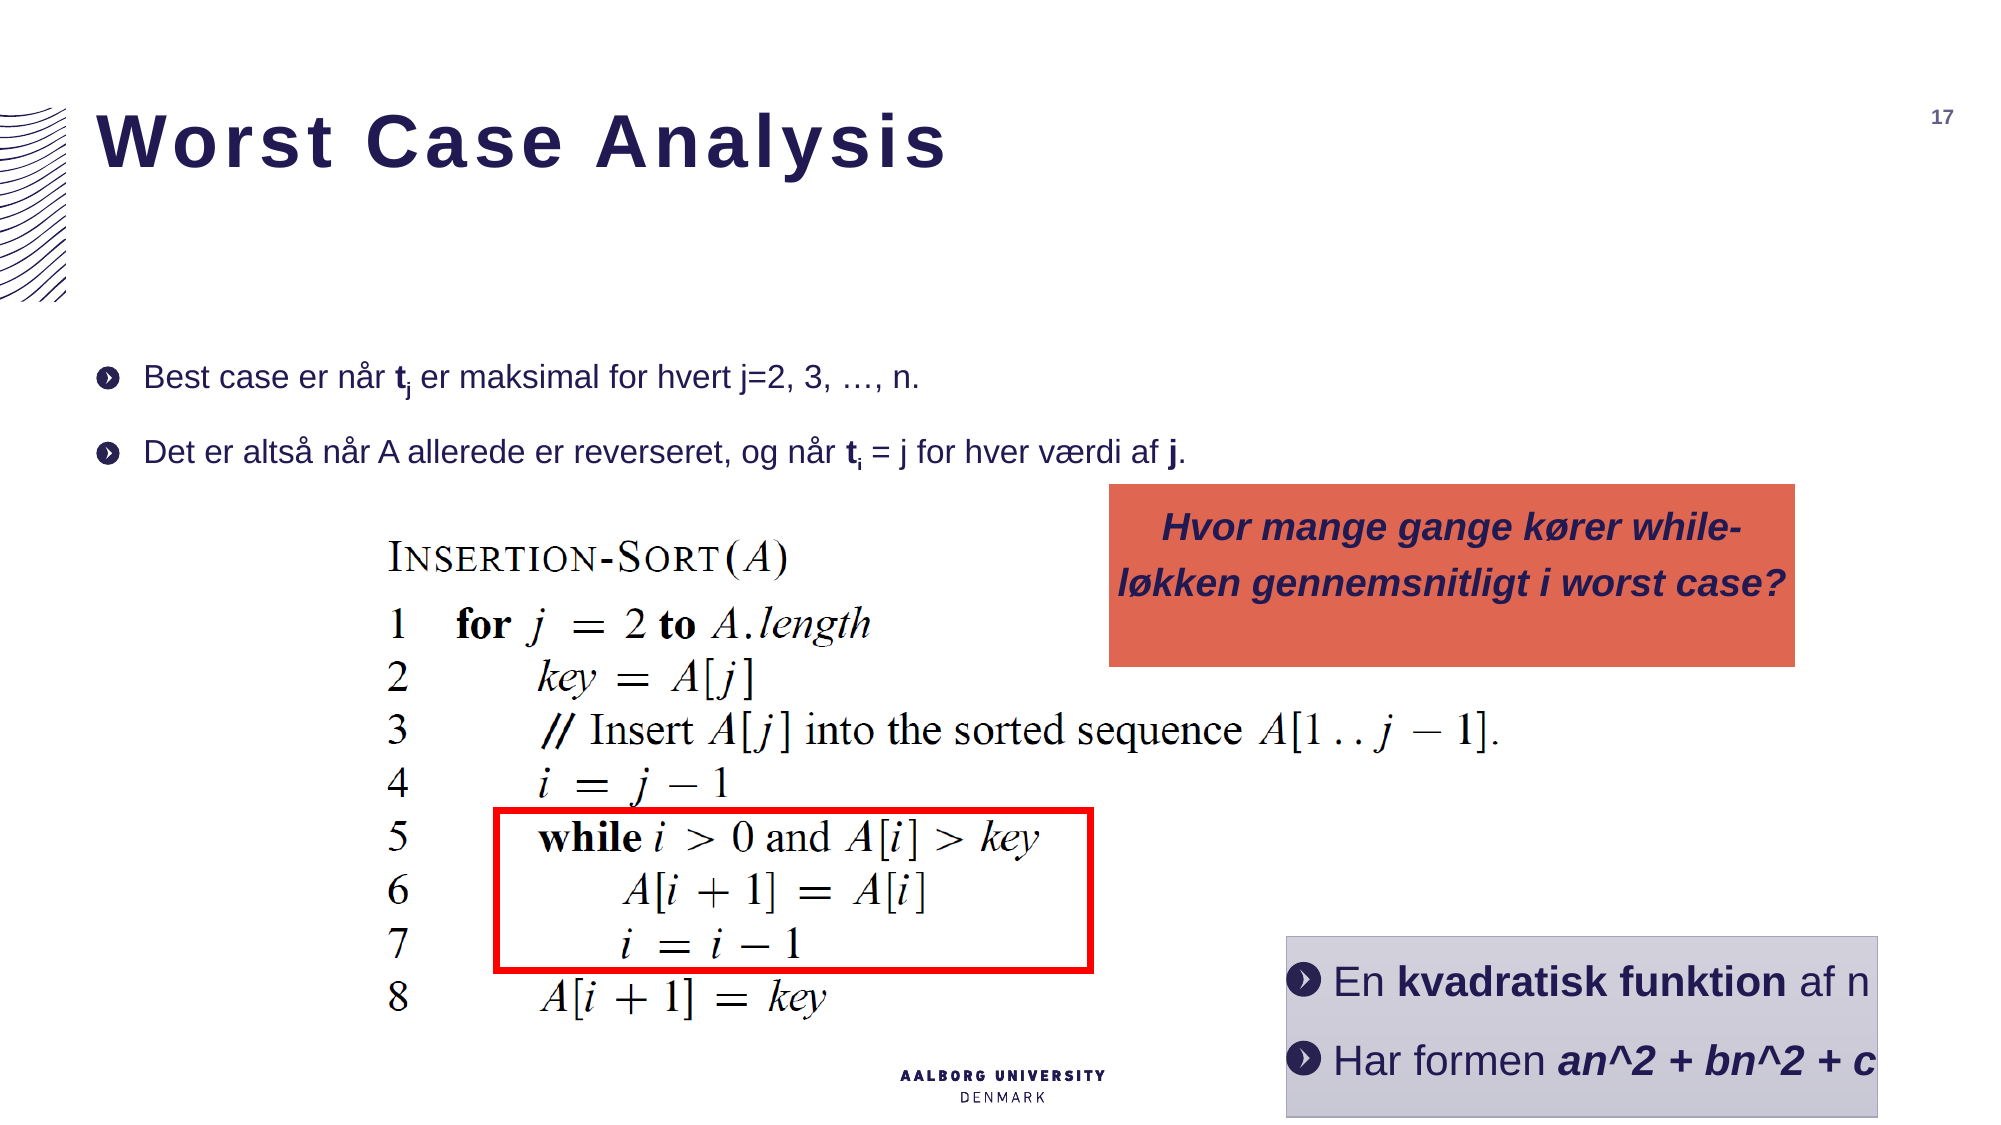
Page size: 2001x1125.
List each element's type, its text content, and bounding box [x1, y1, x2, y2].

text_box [349, 469, 1541, 1048]
slide_number 17 [1860, 97, 1954, 135]
text_box Hvor mange gange kører while-løkken gennemsnitligt i worst case? [1541, 484, 1795, 667]
title Worst Case Analysis [96, 60, 1128, 303]
list Best case er når tj er maksimal for hvert j=2, 3, …, n. Det er altså når A allerede er reverseret, og når tj = j for hver værdi af j. [96, 338, 1861, 509]
text_box En kvadratisk funktion af n Har formen an^2 + bn^2 + c [1286, 936, 1878, 1118]
